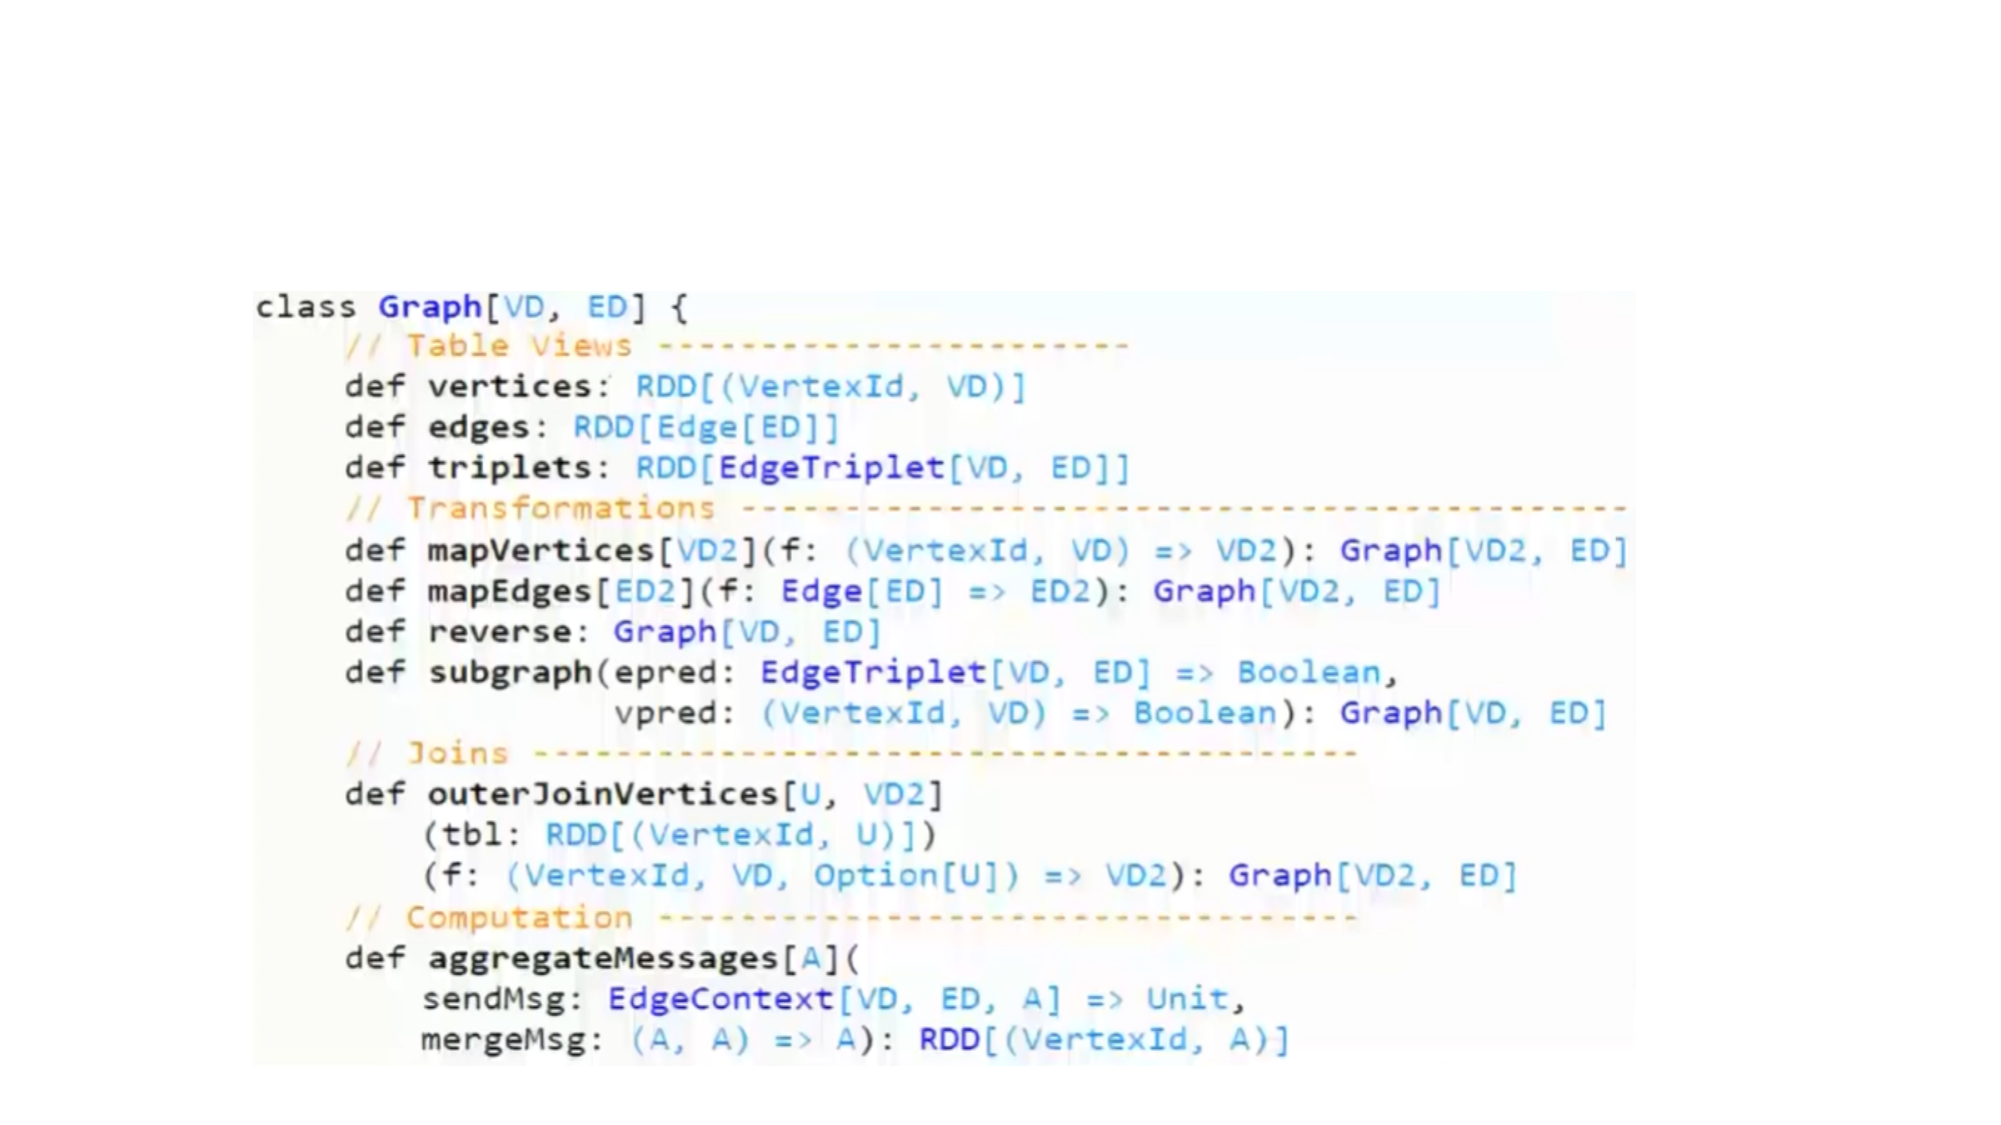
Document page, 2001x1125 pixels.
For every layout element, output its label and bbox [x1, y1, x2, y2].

list [253, 291, 1636, 1066]
